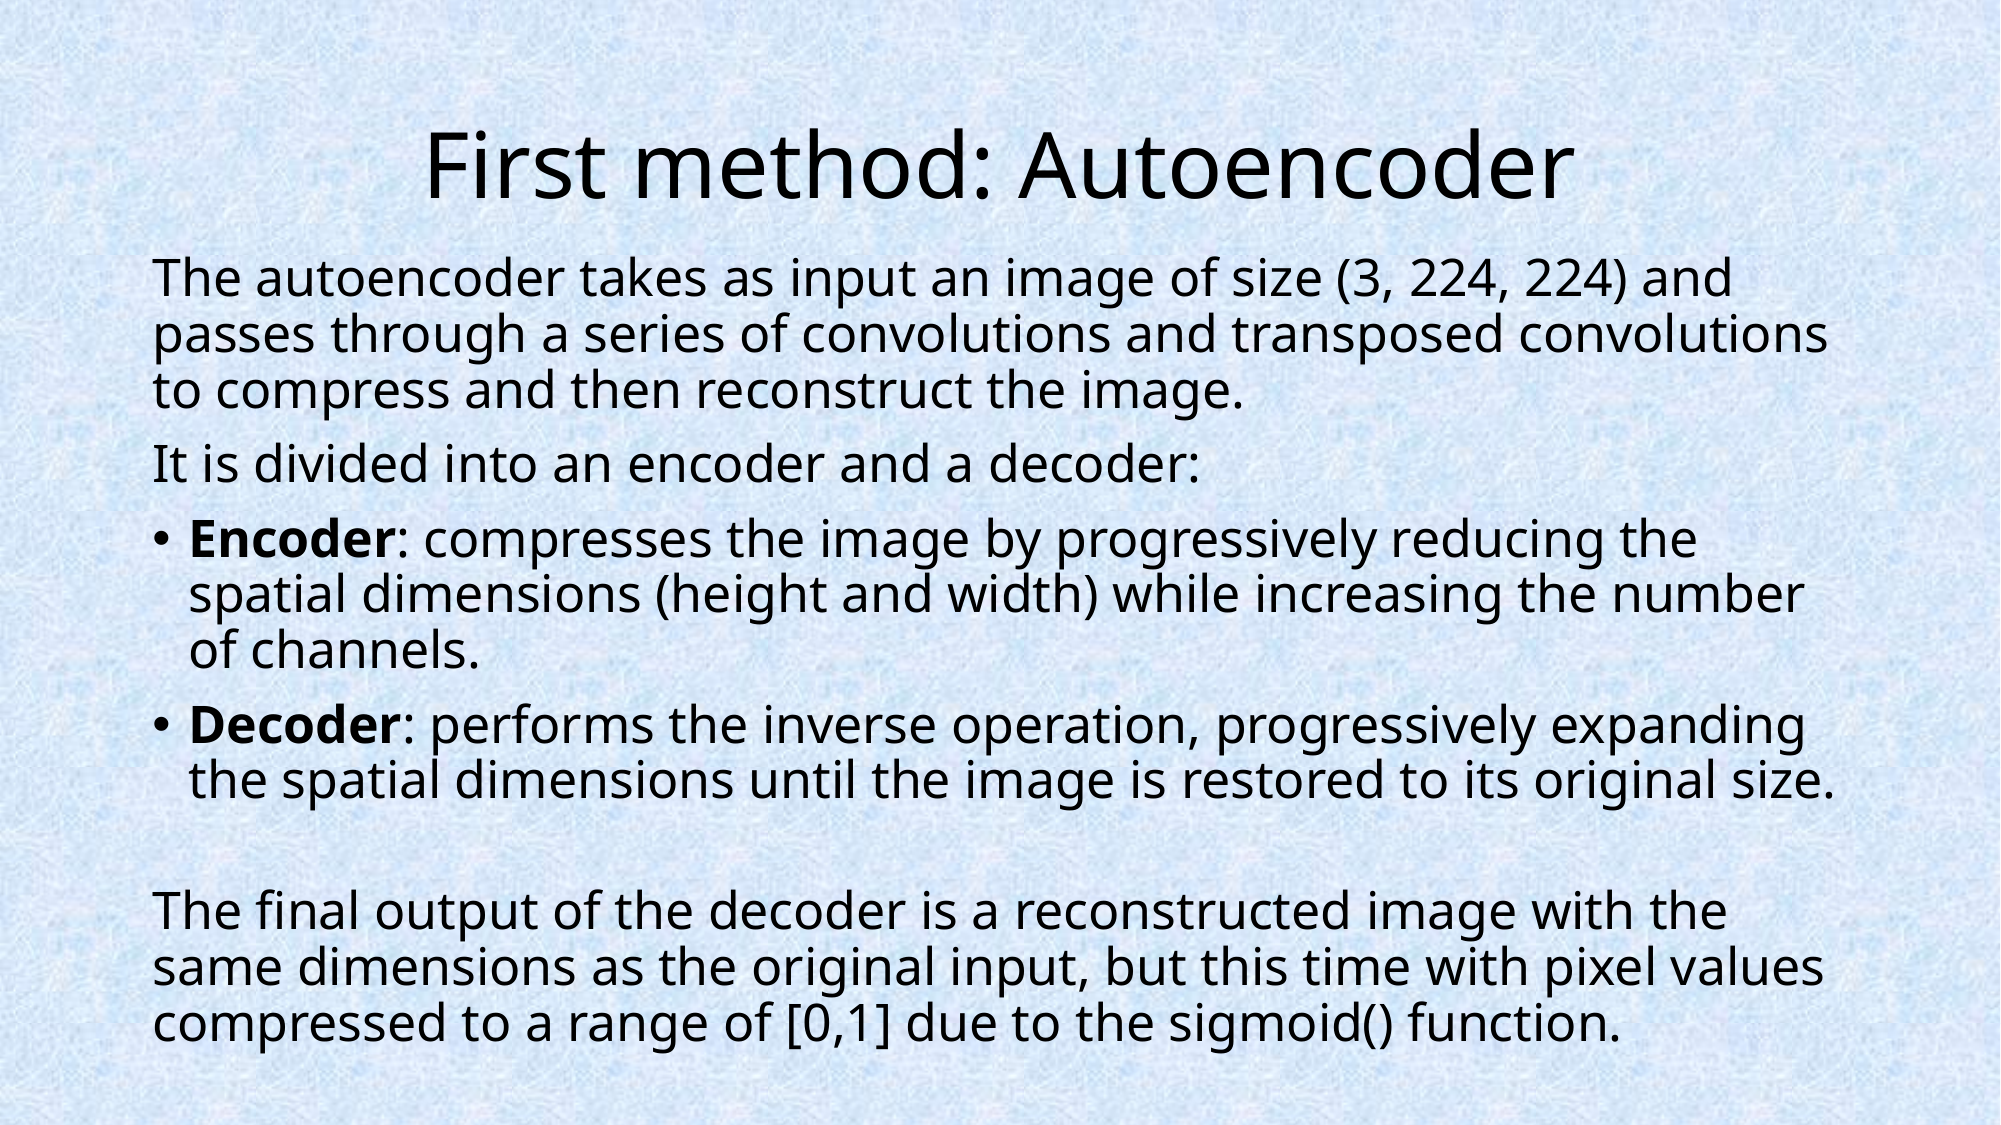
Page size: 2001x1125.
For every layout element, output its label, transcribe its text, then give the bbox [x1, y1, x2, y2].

picture [0, 0, 2001, 1125]
list The autoencoder takes as input an image of size (3, 224, 224) and passes through a series of convolutions and transposed convolutions to compress and then reconstruct the image. It is divided into an encoder and a decoder: Encoder: compresses the image by progressively reducing the spatial dimensions (height and width) while increasing the number of channels. Decoder: performs the inverse operation, progressively expanding the spatial dimensions until the image is restored to its original size. The final output of the decoder is a reconstructed image with the same dimensions as the original input, but this time with pixel values compressed to a range of [0,1] due to the sigmoid() function. [137, 244, 1863, 1125]
title First method: Autoencoder [137, 59, 1863, 244]
